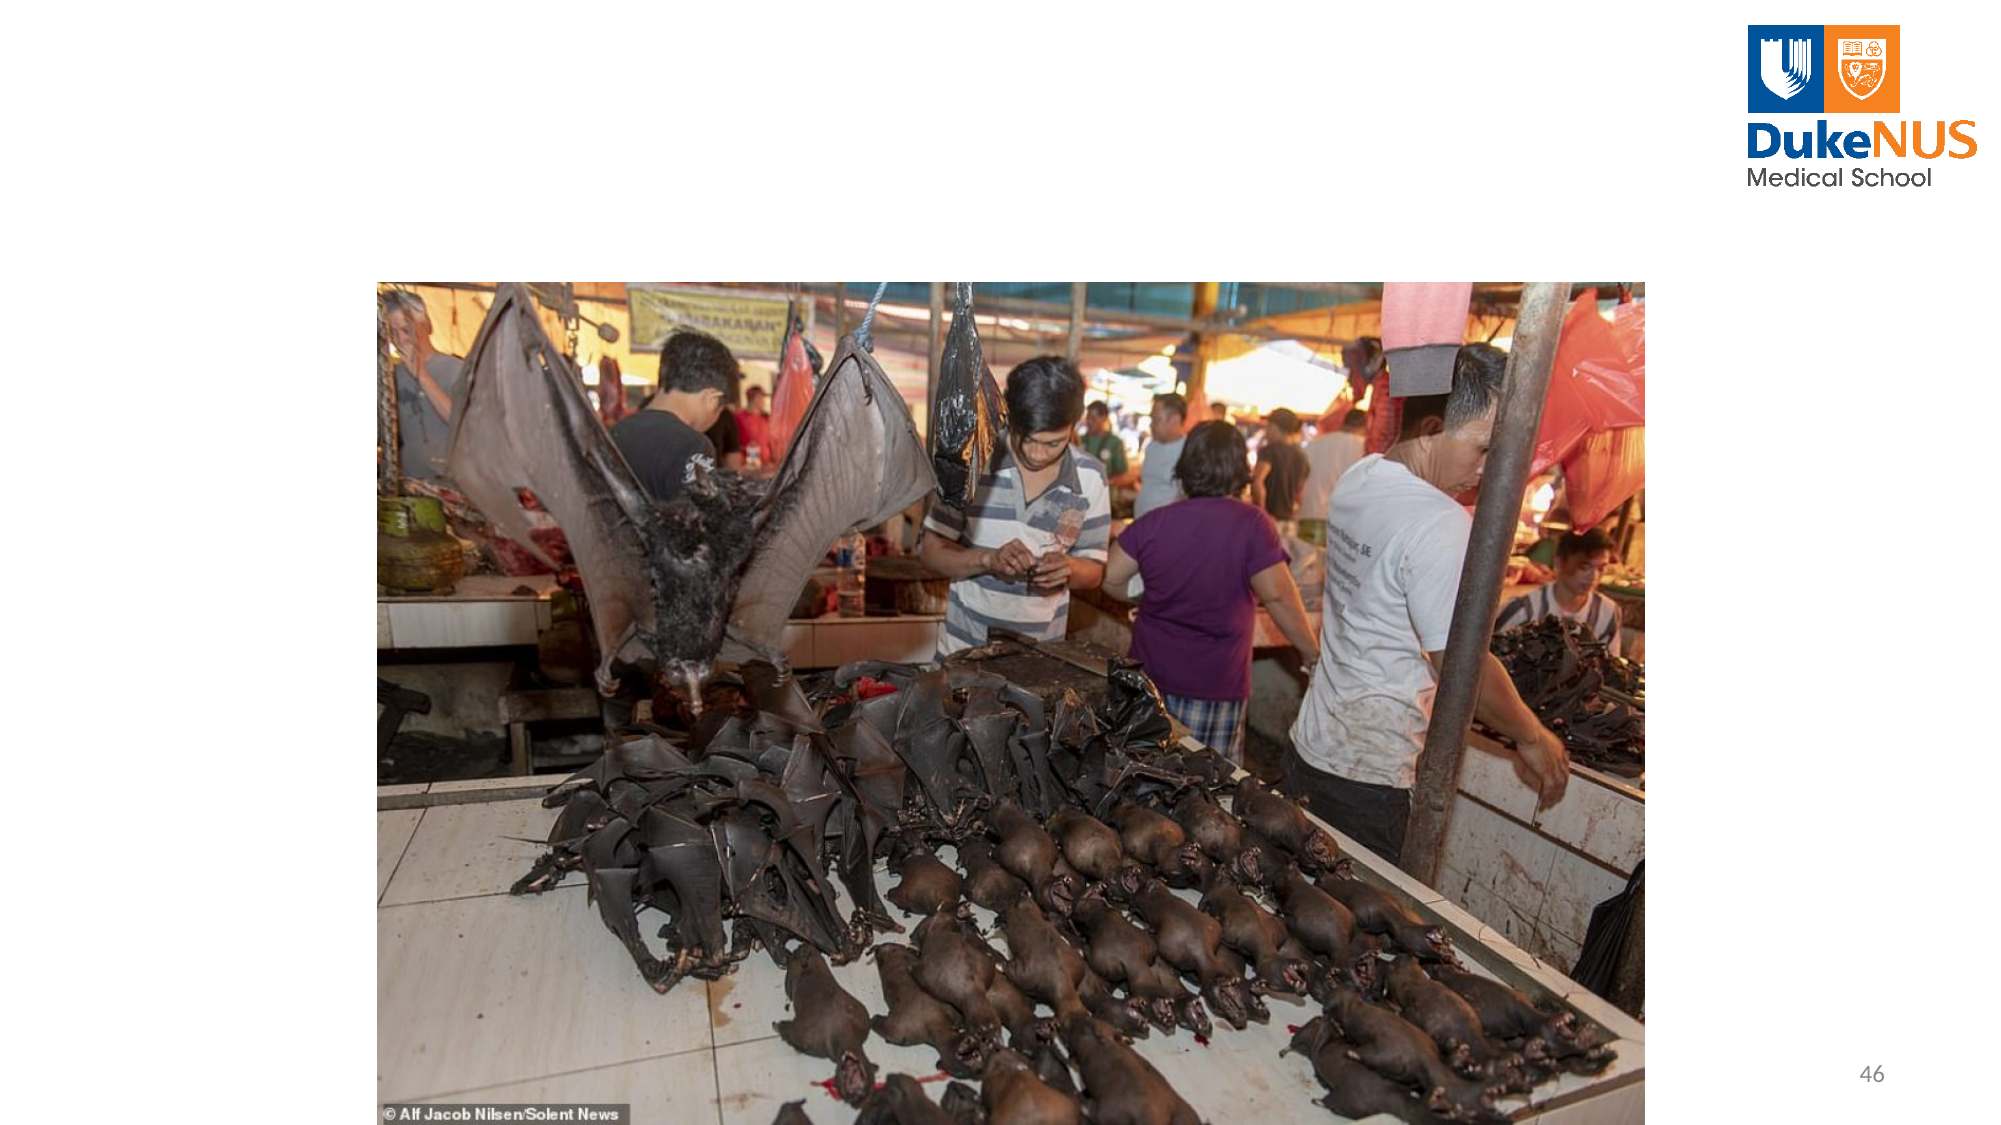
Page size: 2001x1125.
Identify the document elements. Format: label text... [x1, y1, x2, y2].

slide_number 46 [1650, 1042, 1900, 1103]
picture [377, 282, 1645, 1125]
picture [1737, 12, 1978, 189]
